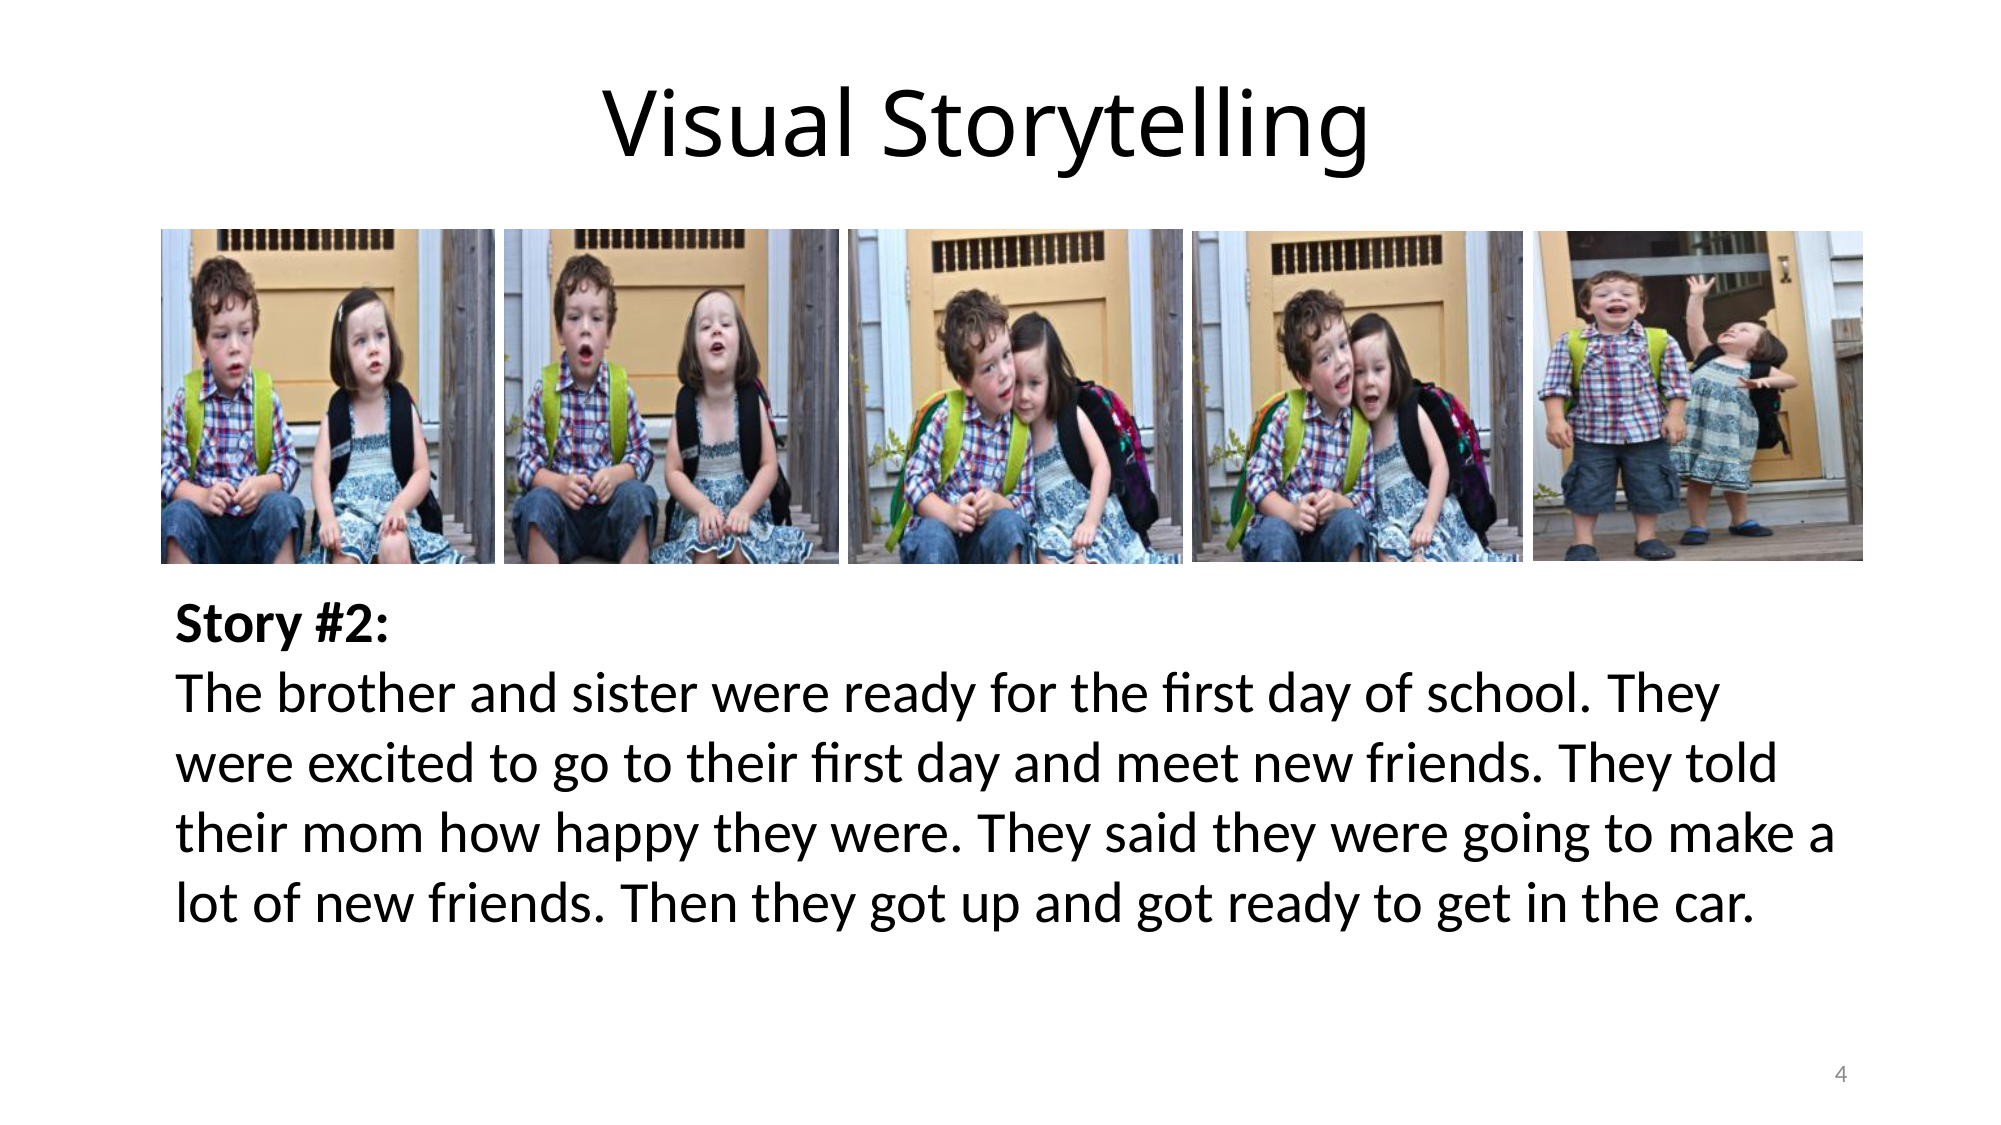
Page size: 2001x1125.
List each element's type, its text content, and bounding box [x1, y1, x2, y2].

title Visual Storytelling [137, 18, 1863, 236]
picture [848, 229, 1183, 564]
picture [161, 229, 495, 564]
slide_number 4 [1412, 1042, 1863, 1103]
picture [504, 229, 839, 564]
picture [1533, 231, 1863, 561]
picture [1192, 231, 1524, 562]
text_box Story #2: The brother and sister were ready for the first day of school. They were excited to go to their first day and meet new friends. They told their mom how happy they were. They said they were going to make a lot of new friends. Then they got up and got ready to get in the car. [160, 577, 1863, 942]
